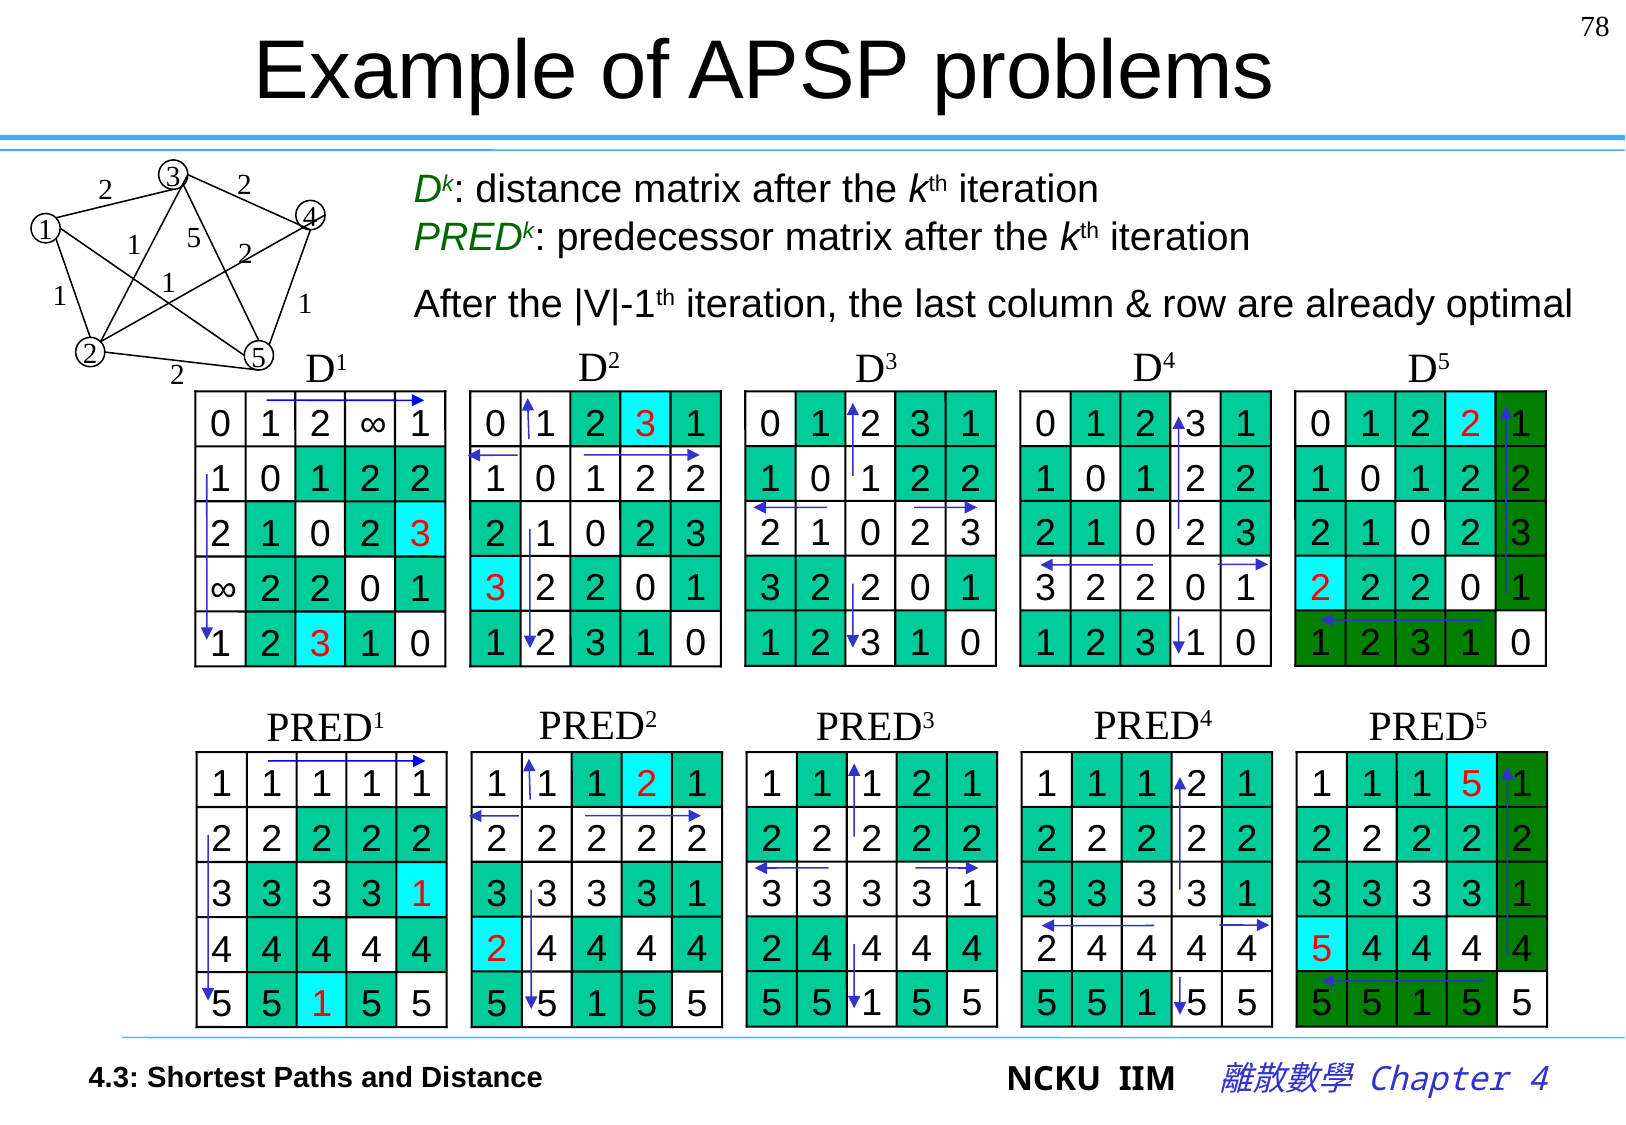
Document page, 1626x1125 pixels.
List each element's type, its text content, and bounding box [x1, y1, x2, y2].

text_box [289, 155, 1590, 399]
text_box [195, 391, 1547, 667]
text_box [73, 1051, 559, 1101]
title Example of APSP problems [39, 0, 1490, 130]
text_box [196, 690, 1548, 1028]
slide_number 78 [1490, 0, 1625, 75]
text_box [30, 158, 329, 399]
